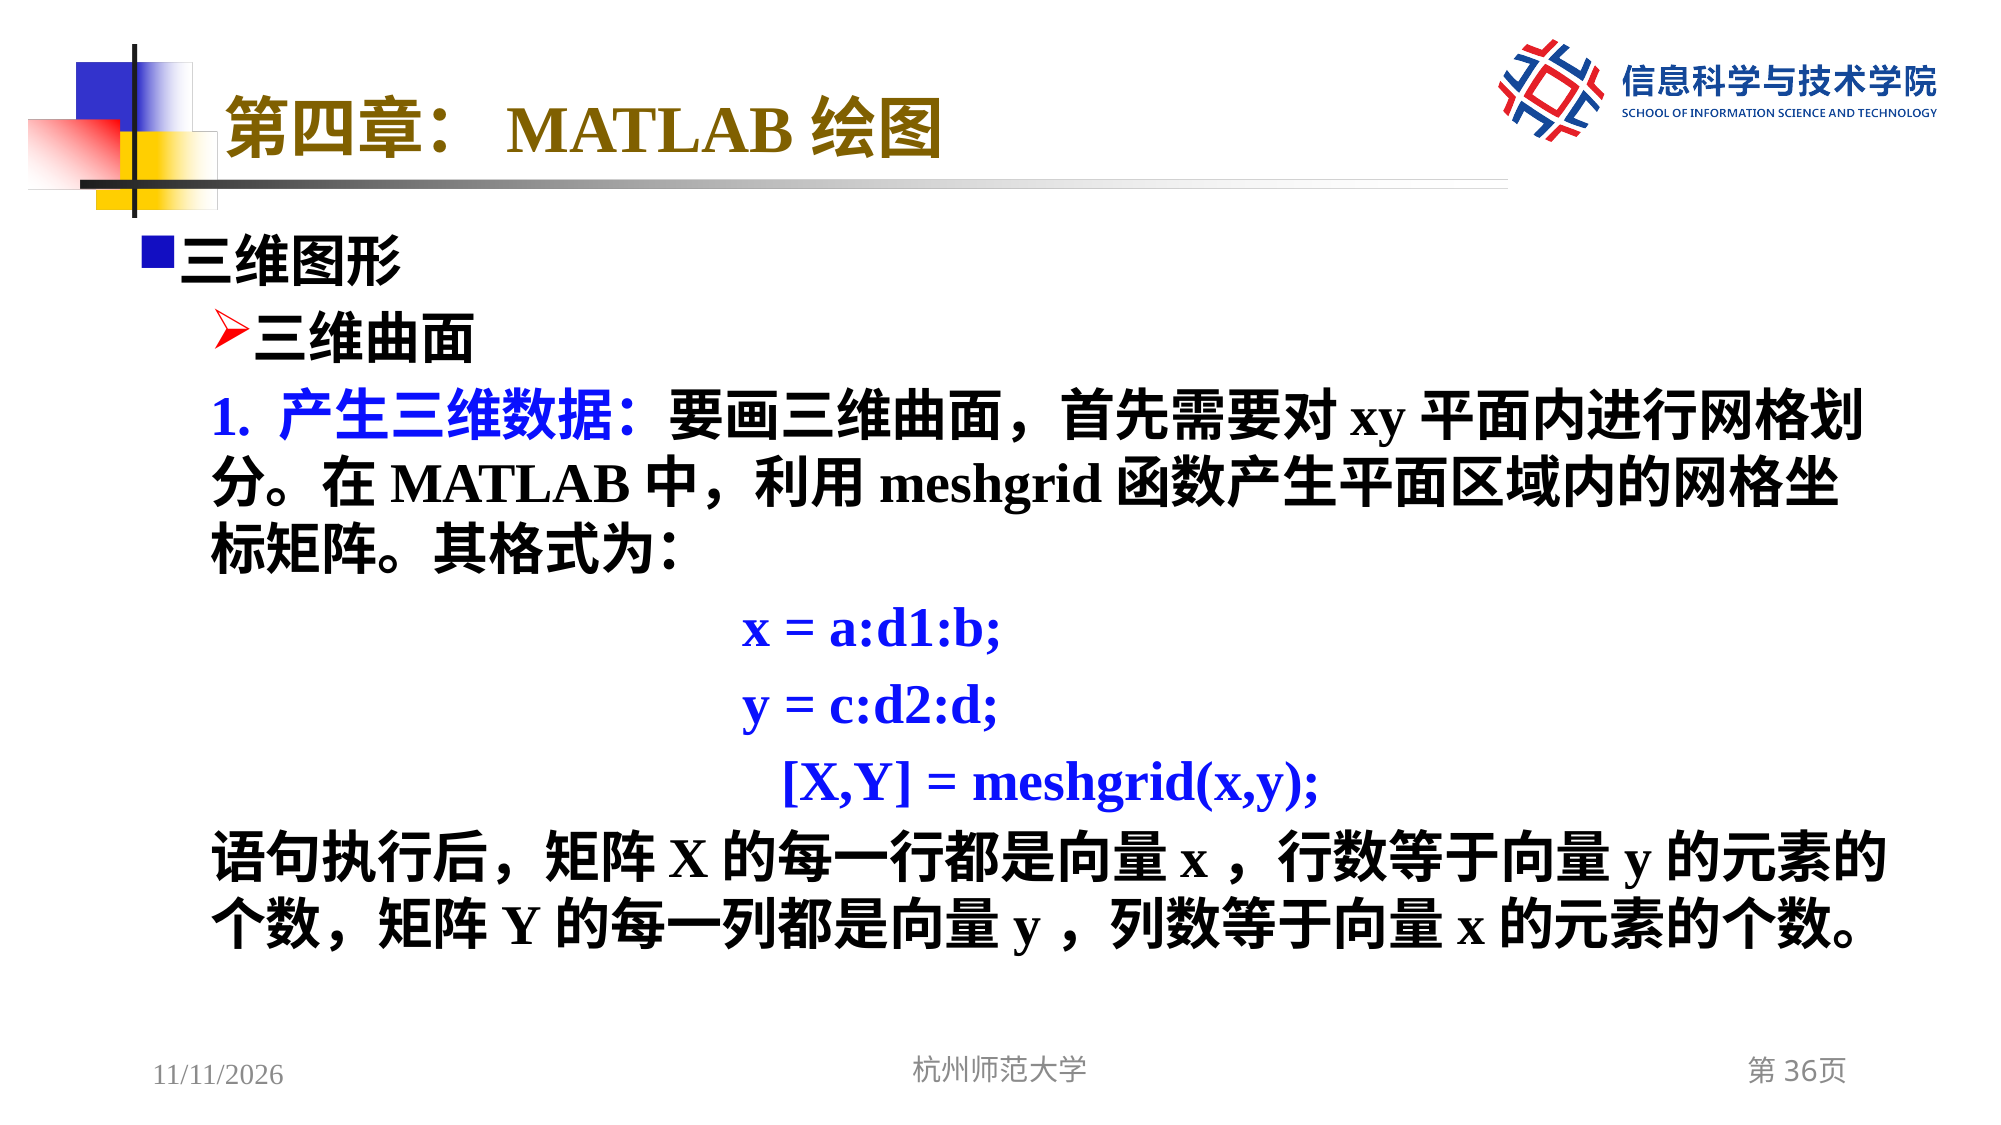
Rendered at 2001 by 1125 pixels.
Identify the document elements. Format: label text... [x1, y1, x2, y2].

picture [28, 39, 1937, 218]
footer 杭州师范大学 [662, 1042, 1338, 1103]
list 三维图形 三维曲面 1. 产生三维数据：要画三维曲面，首先需要对xy平面内进行网格划分。在MATLAB中，利用meshgrid函数产生平面区域内的网格坐标矩阵。其格式为： x = a:d1:b; y = c:d2:d; [X,Y] = meshgrid(x,y); 语句执行后，矩阵X的每一行都是向量x，行数等于向量y的元素的个数，矩阵Y的每一列都是向量y，列数等于向量x的元素的个数。 [87, 218, 1908, 1021]
slide_number 第36页 [1412, 1042, 1863, 1103]
title 第四章：MATLAB绘图 [208, 87, 1490, 176]
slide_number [137, 1042, 588, 1103]
